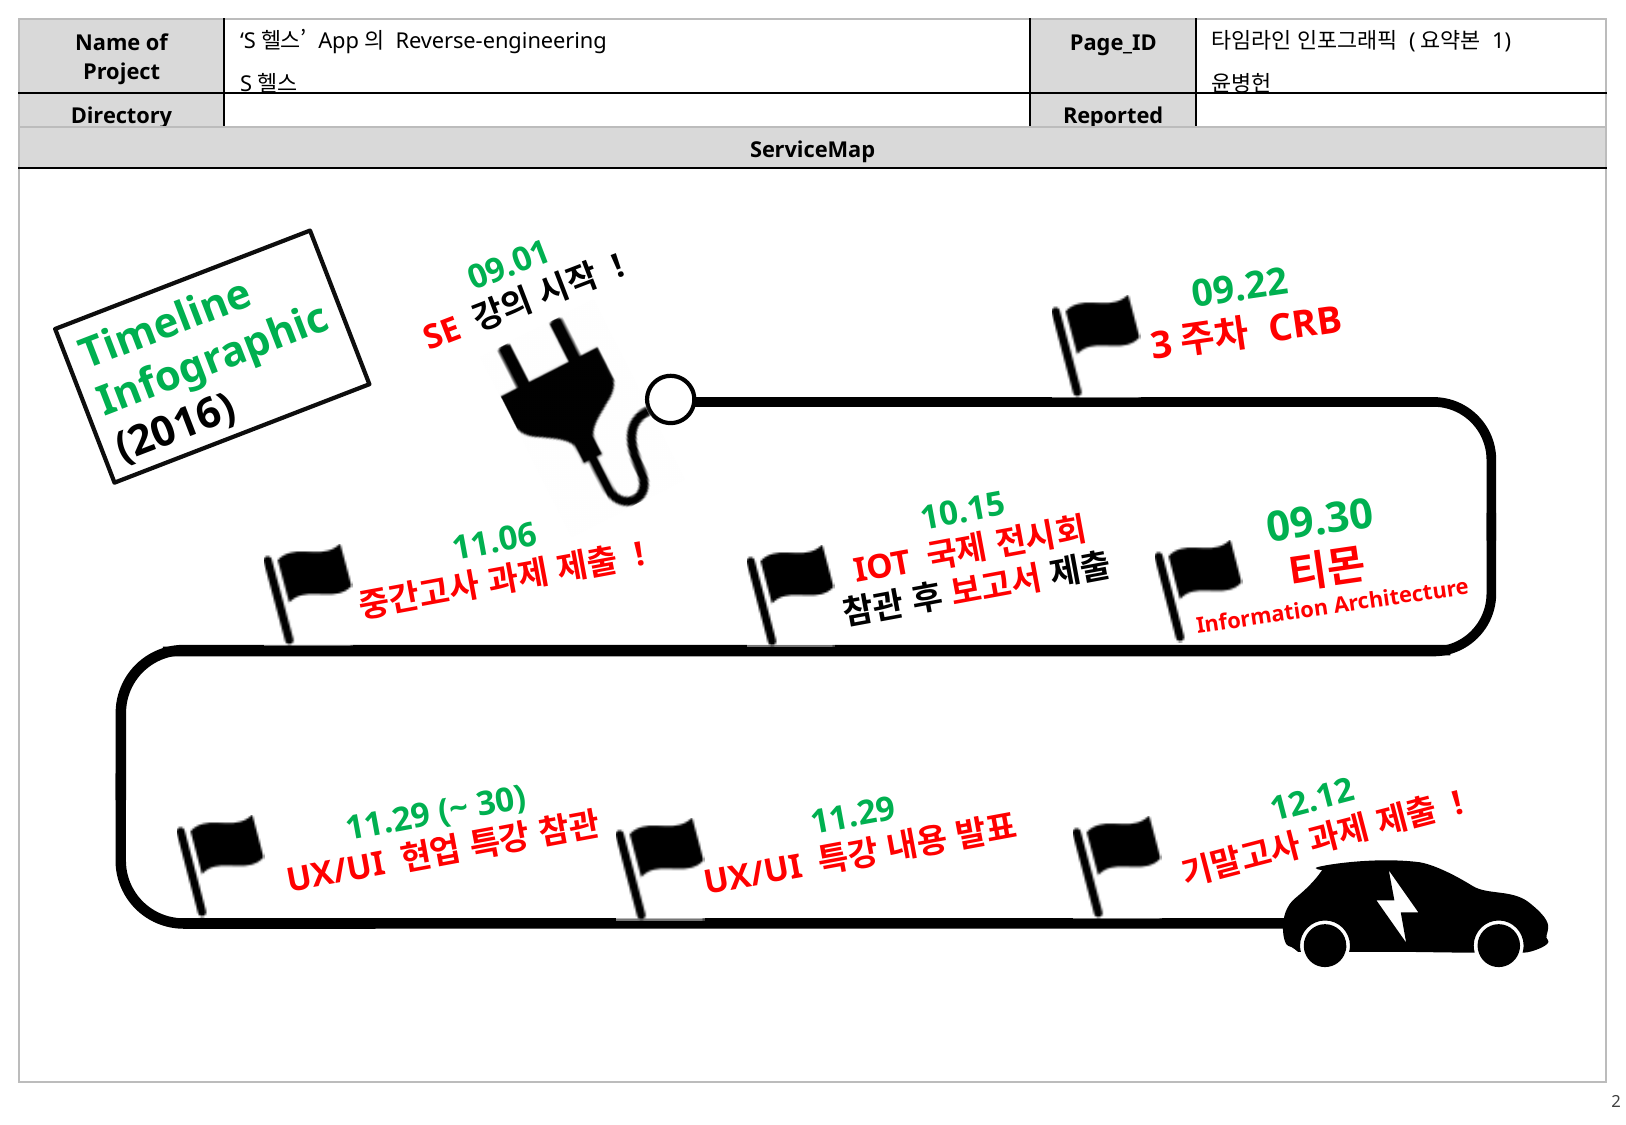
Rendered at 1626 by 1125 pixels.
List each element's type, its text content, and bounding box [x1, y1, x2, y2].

text_box 09.22 3주차 CRB [1125, 240, 1361, 376]
list S헬스 [225, 61, 634, 109]
list ‘S헬스’ App의 Reverse-engineering [225, 19, 953, 67]
picture [1052, 295, 1141, 398]
text_box [113, 801, 1273, 931]
text_box [113, 642, 1453, 803]
text_box 11.06 중간고사 과제 제출 ! [332, 507, 664, 634]
list 타임라인 인포그래픽 (요약본 1) [1196, 19, 1606, 61]
text_box 12.12 기말고사 과제 제출 ! [1150, 730, 1483, 904]
text_box 10.15 IOT 국제 전시회 참관 후 보고서 제출 [809, 454, 1131, 642]
picture [482, 303, 683, 520]
picture [616, 818, 705, 921]
picture [1154, 540, 1243, 643]
text_box 11.29 UX/UI 특강 내용 발표 [683, 754, 1036, 909]
text_box 09.30 티몬 Information Architecture [1164, 463, 1486, 638]
picture [1278, 859, 1549, 972]
picture [176, 815, 265, 918]
text_box Timeline Infographic (2016) [55, 230, 370, 483]
picture [1073, 816, 1162, 919]
list 윤병헌 [1196, 61, 1606, 109]
text_box [1449, 542, 1499, 656]
text_box 09.01 SE 강의 시작 ! [385, 194, 646, 370]
picture [264, 543, 353, 646]
text_box [651, 373, 697, 426]
picture [746, 545, 835, 648]
text_box [695, 394, 1499, 543]
text_box 11.29 (~ 30) UX/UI 현업 특강 참관 [264, 752, 614, 909]
